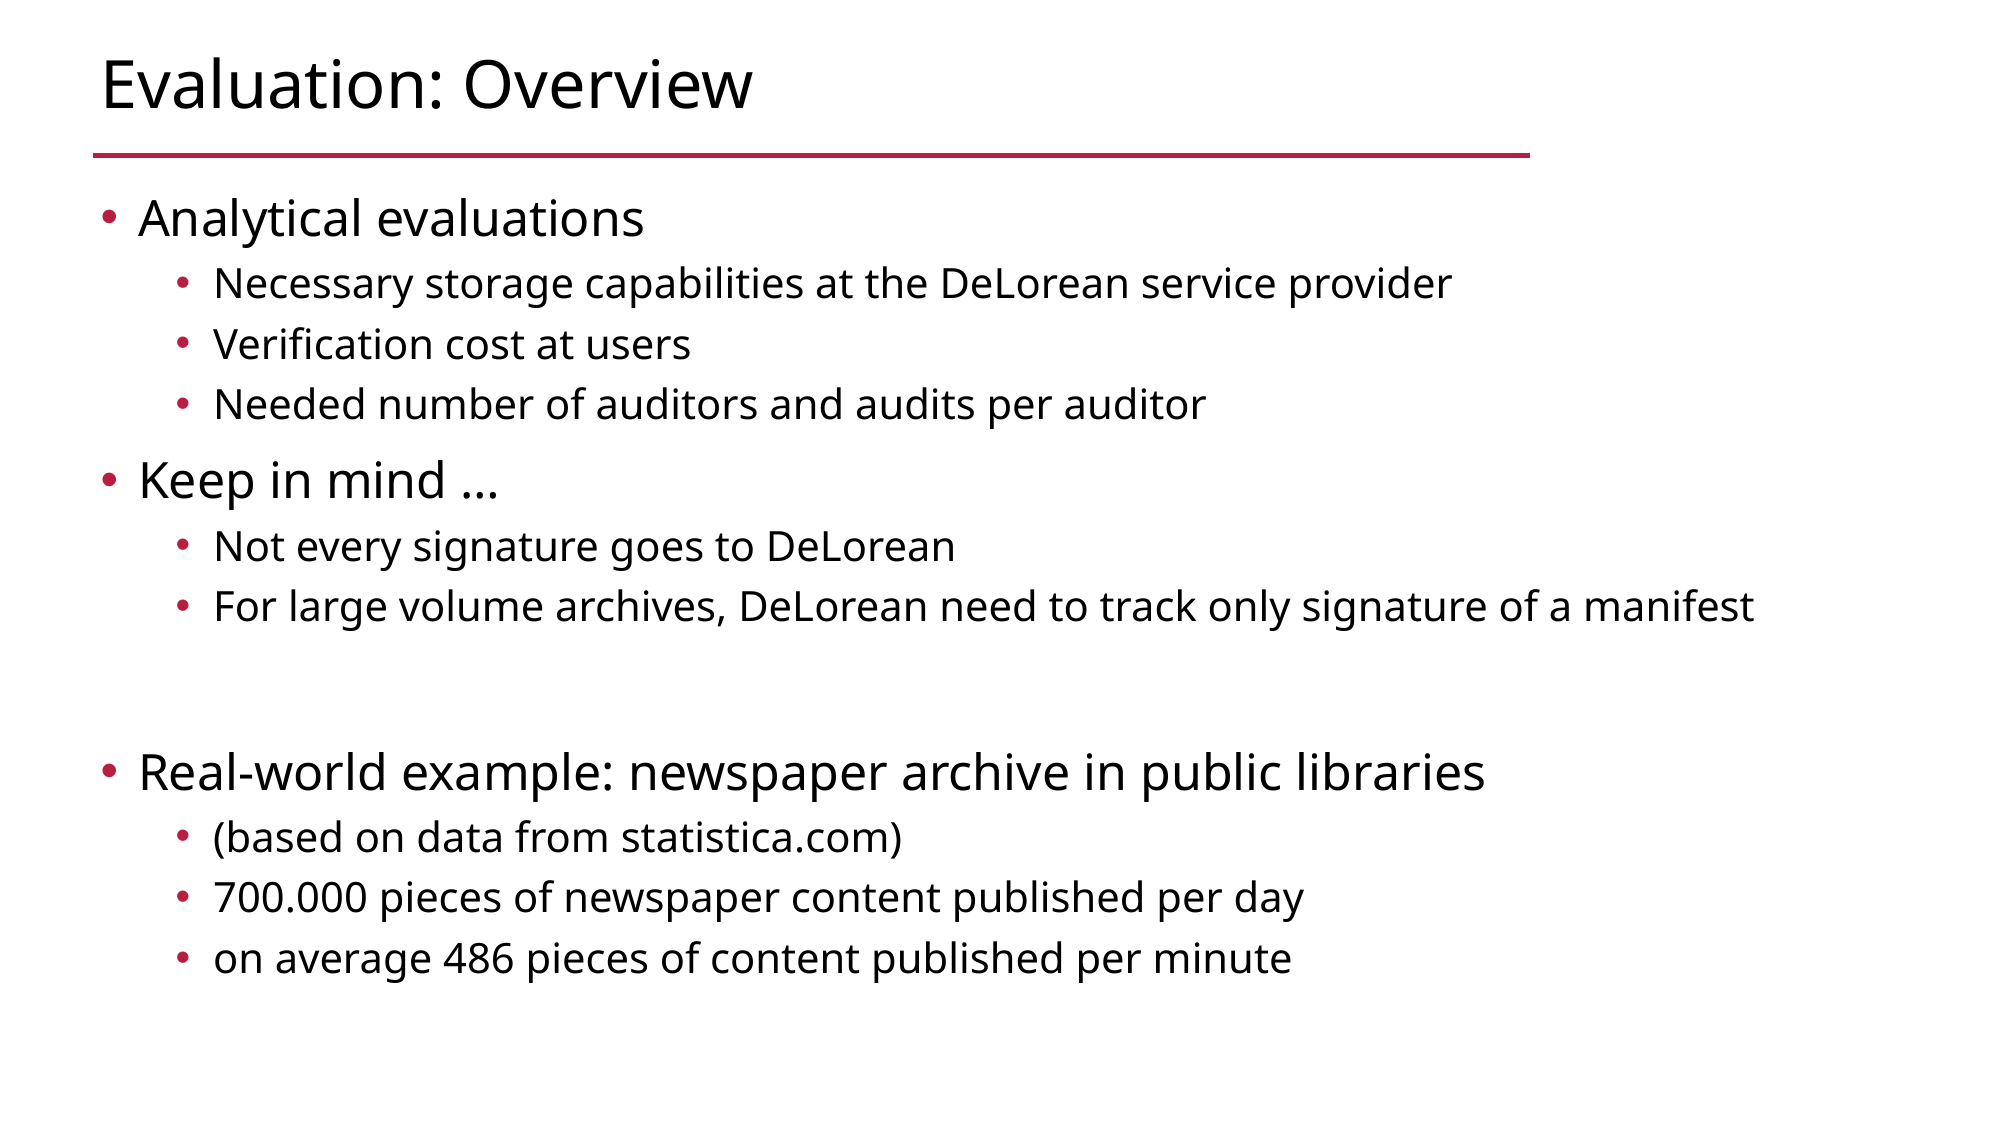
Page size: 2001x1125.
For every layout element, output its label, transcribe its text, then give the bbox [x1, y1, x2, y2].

list Analytical evaluations Necessary storage capabilities at the DeLorean service provider Verification cost at users Needed number of auditors and audits per auditor Keep in mind … Not every signature goes to DeLorean For large volume archives, DeLorean need to track only signature of a manifest Real-world example: newspaper archive in public libraries (based on data from statistica.com) 700.000 pieces of newspaper content published per day on average 486 pieces of content published per minute [85, 179, 1970, 1040]
title Evaluation: Overview [85, 43, 1970, 158]
